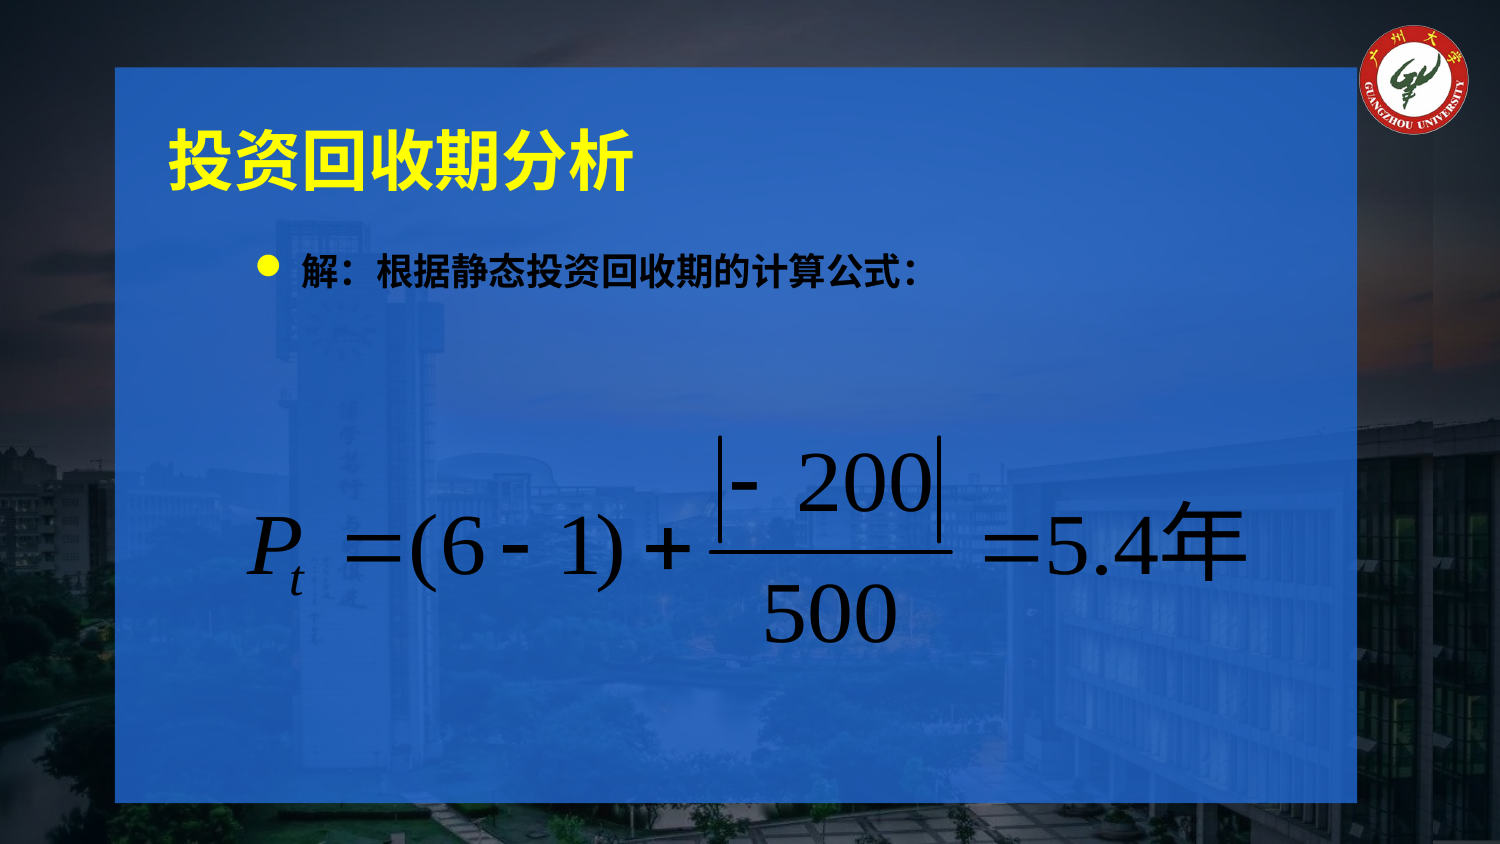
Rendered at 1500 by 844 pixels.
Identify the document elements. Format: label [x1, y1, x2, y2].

text_box [230, 421, 1268, 661]
picture [1356, 23, 1470, 136]
text_box [0, 0, 1500, 844]
